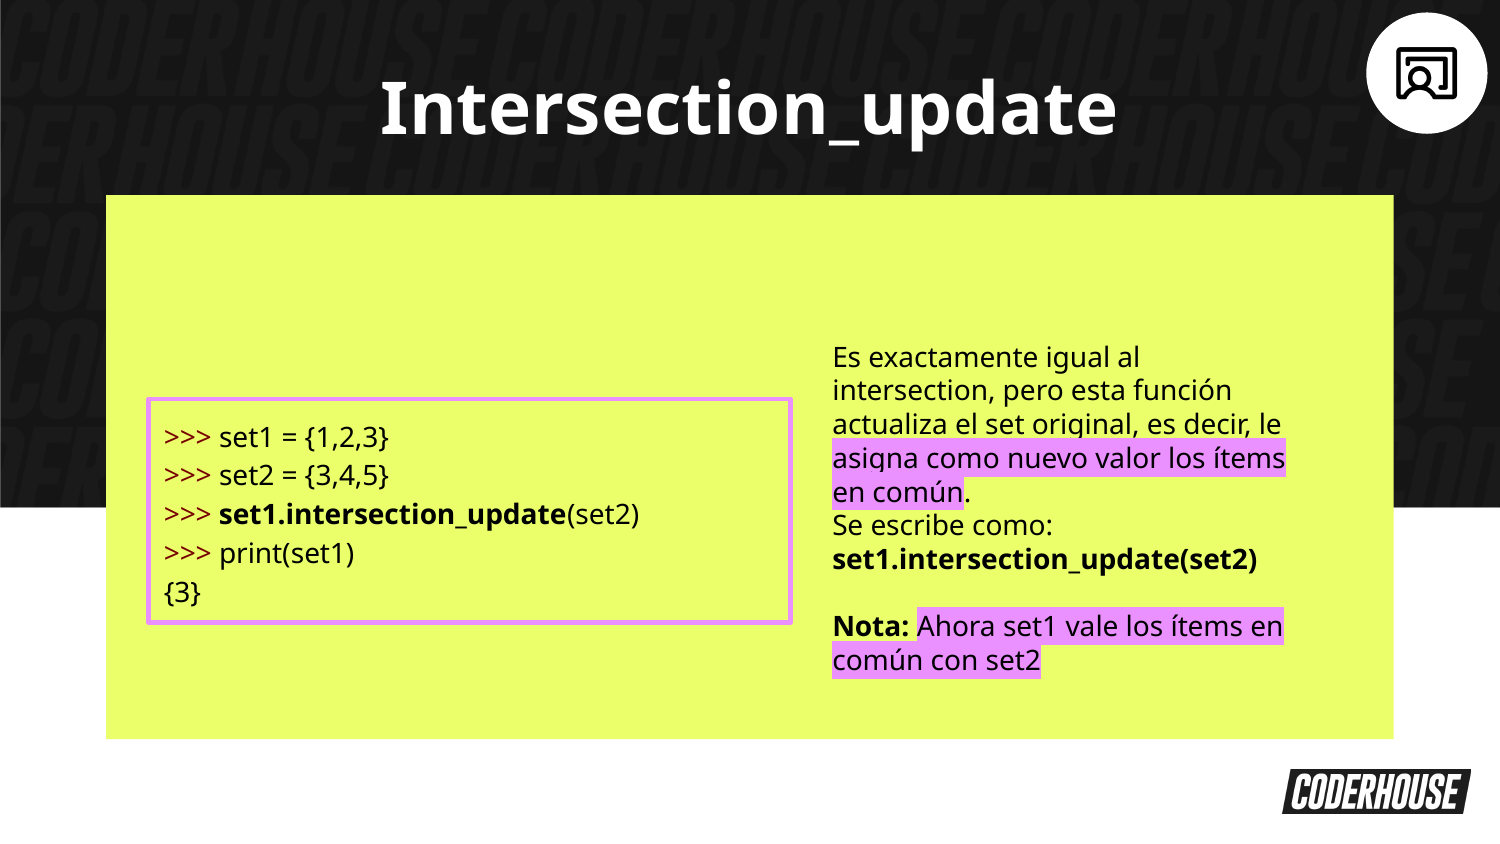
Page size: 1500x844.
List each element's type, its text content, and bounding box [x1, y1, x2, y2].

text_box Intersection_update [239, 56, 1261, 166]
text_box >>> set1 = {1,2,3} >>> set2 = {3,4,5} >>> set1.intersection_update(set2) >>> print(set1) {3} [148, 399, 791, 623]
text_box Es exactamente igual al intersection, pero esta función actualiza el set original, es decir, le asigna como nuevo valor los ítems en común. Se escribe como: set1.intersection_update(set2) Nota: Ahora set1 vale los ítems en común con set2 [817, 324, 1310, 692]
picture [0, 0, 1500, 844]
text_box [106, 195, 1394, 740]
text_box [1366, 12, 1488, 134]
